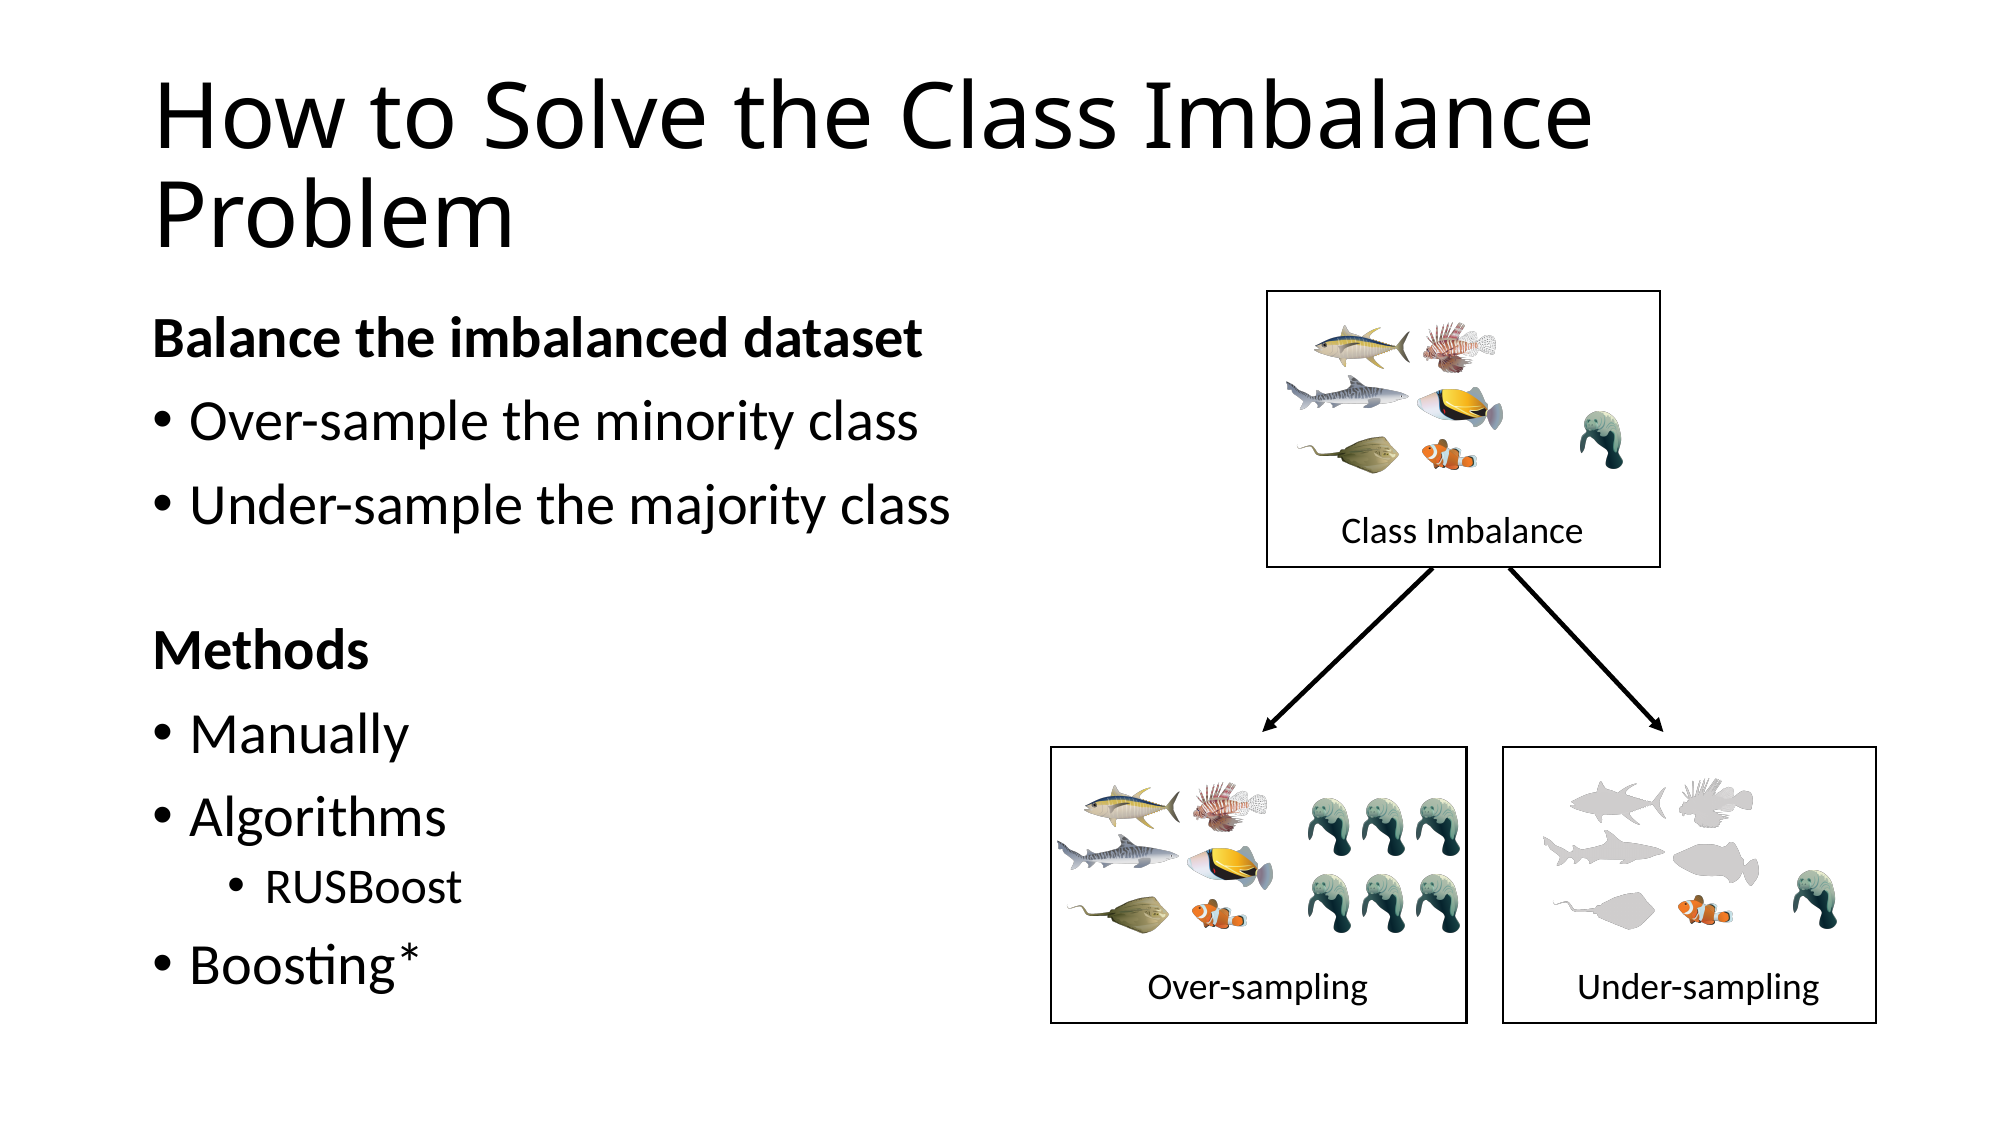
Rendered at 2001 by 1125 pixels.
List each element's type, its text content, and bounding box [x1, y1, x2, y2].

list Balance the imbalanced dataset Over-sample the minority class Under-sample the majority class m Methods Manually Algorithms RUSBoost Boosting* [137, 299, 1051, 1014]
title How to Solve the Class Imbalance Problem [137, 59, 1863, 278]
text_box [1051, 291, 1895, 1024]
